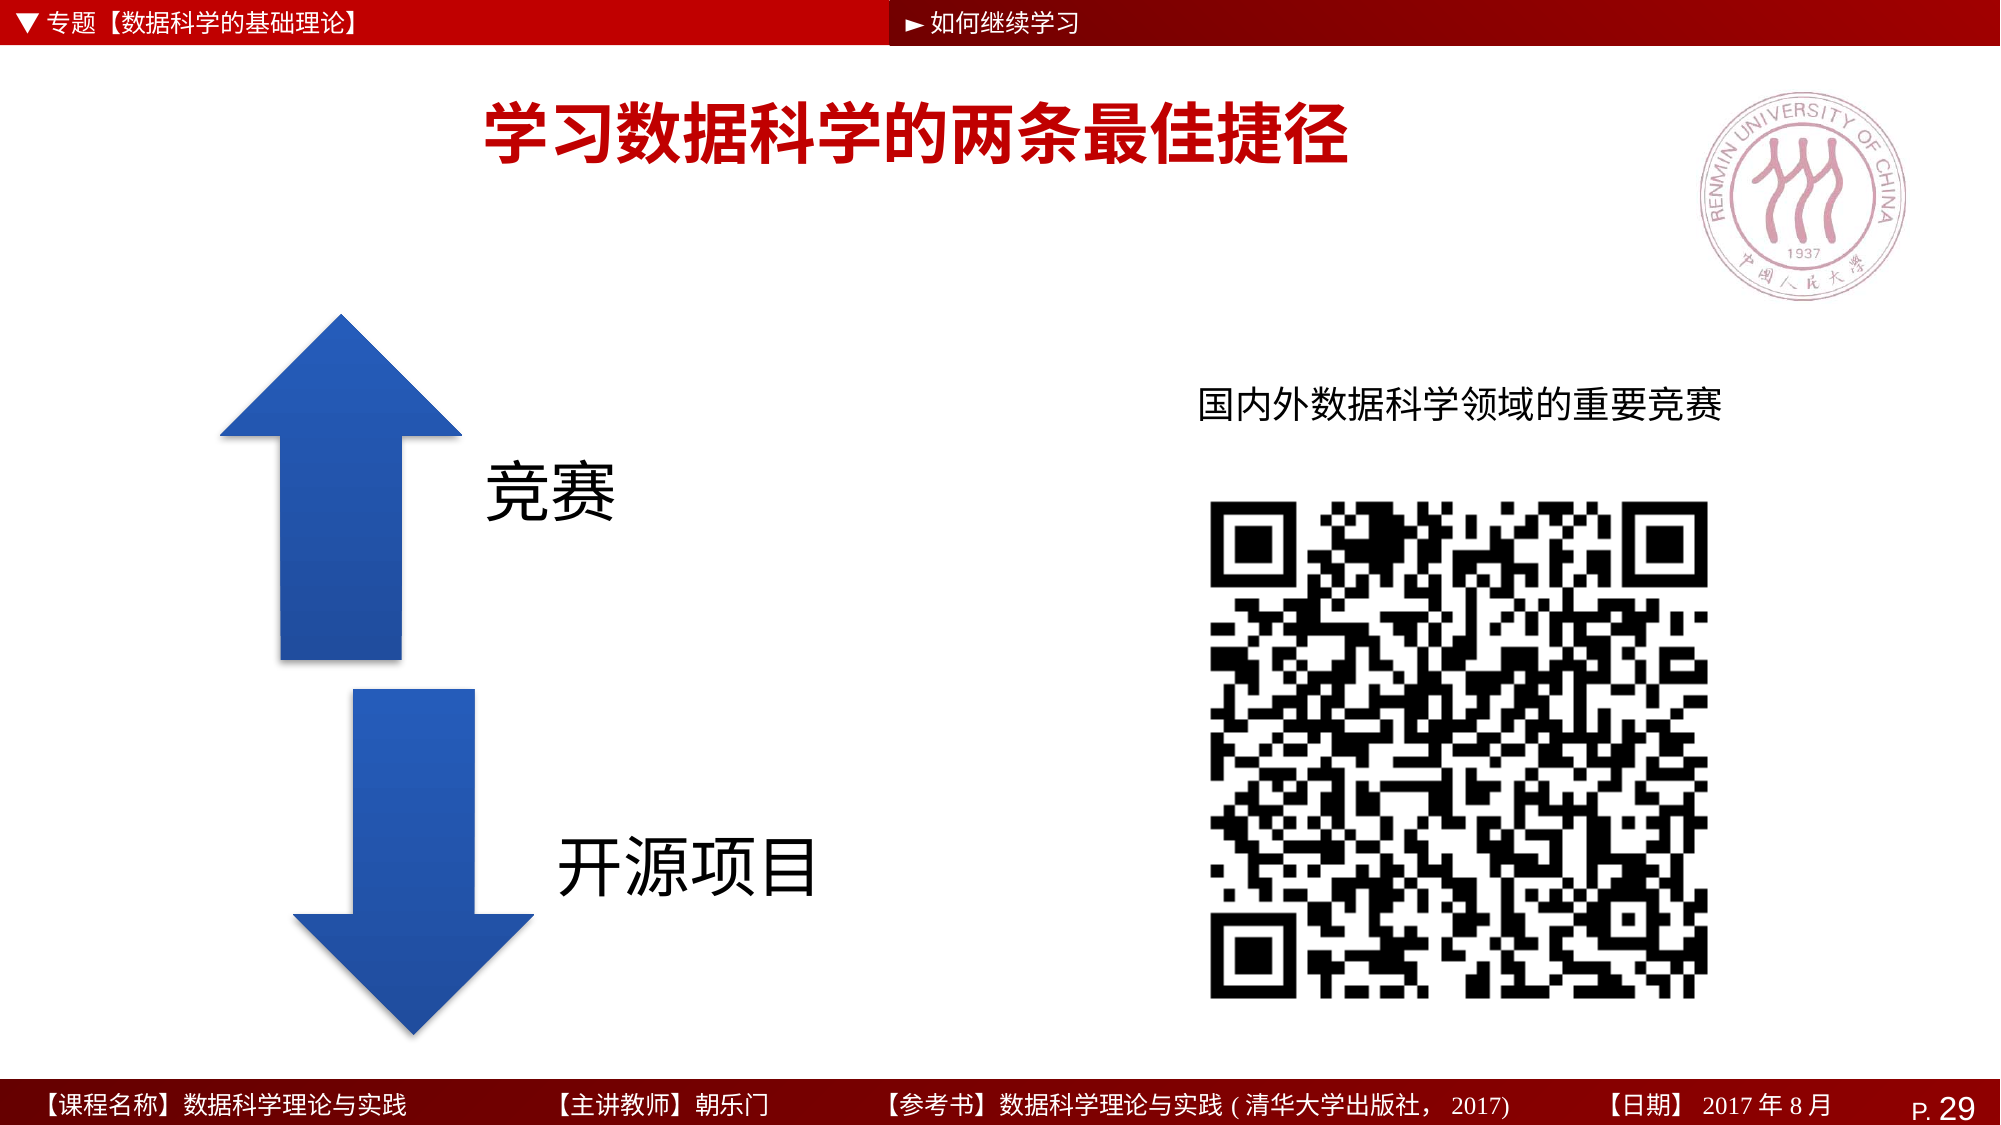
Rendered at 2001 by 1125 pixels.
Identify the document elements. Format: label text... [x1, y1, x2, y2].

picture [1200, 491, 1721, 1012]
title 学习数据科学的两条最佳捷径 [64, 64, 1768, 200]
text_box 国内外数据科学领域的重要竞赛 [1183, 373, 1738, 434]
list ►如何继续学习 [890, 0, 1249, 43]
picture [1696, 89, 1910, 304]
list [220, 314, 953, 1035]
text_box [25, 0, 76, 27]
list ▼专题【数据科学的基础理论】 [0, 0, 725, 43]
